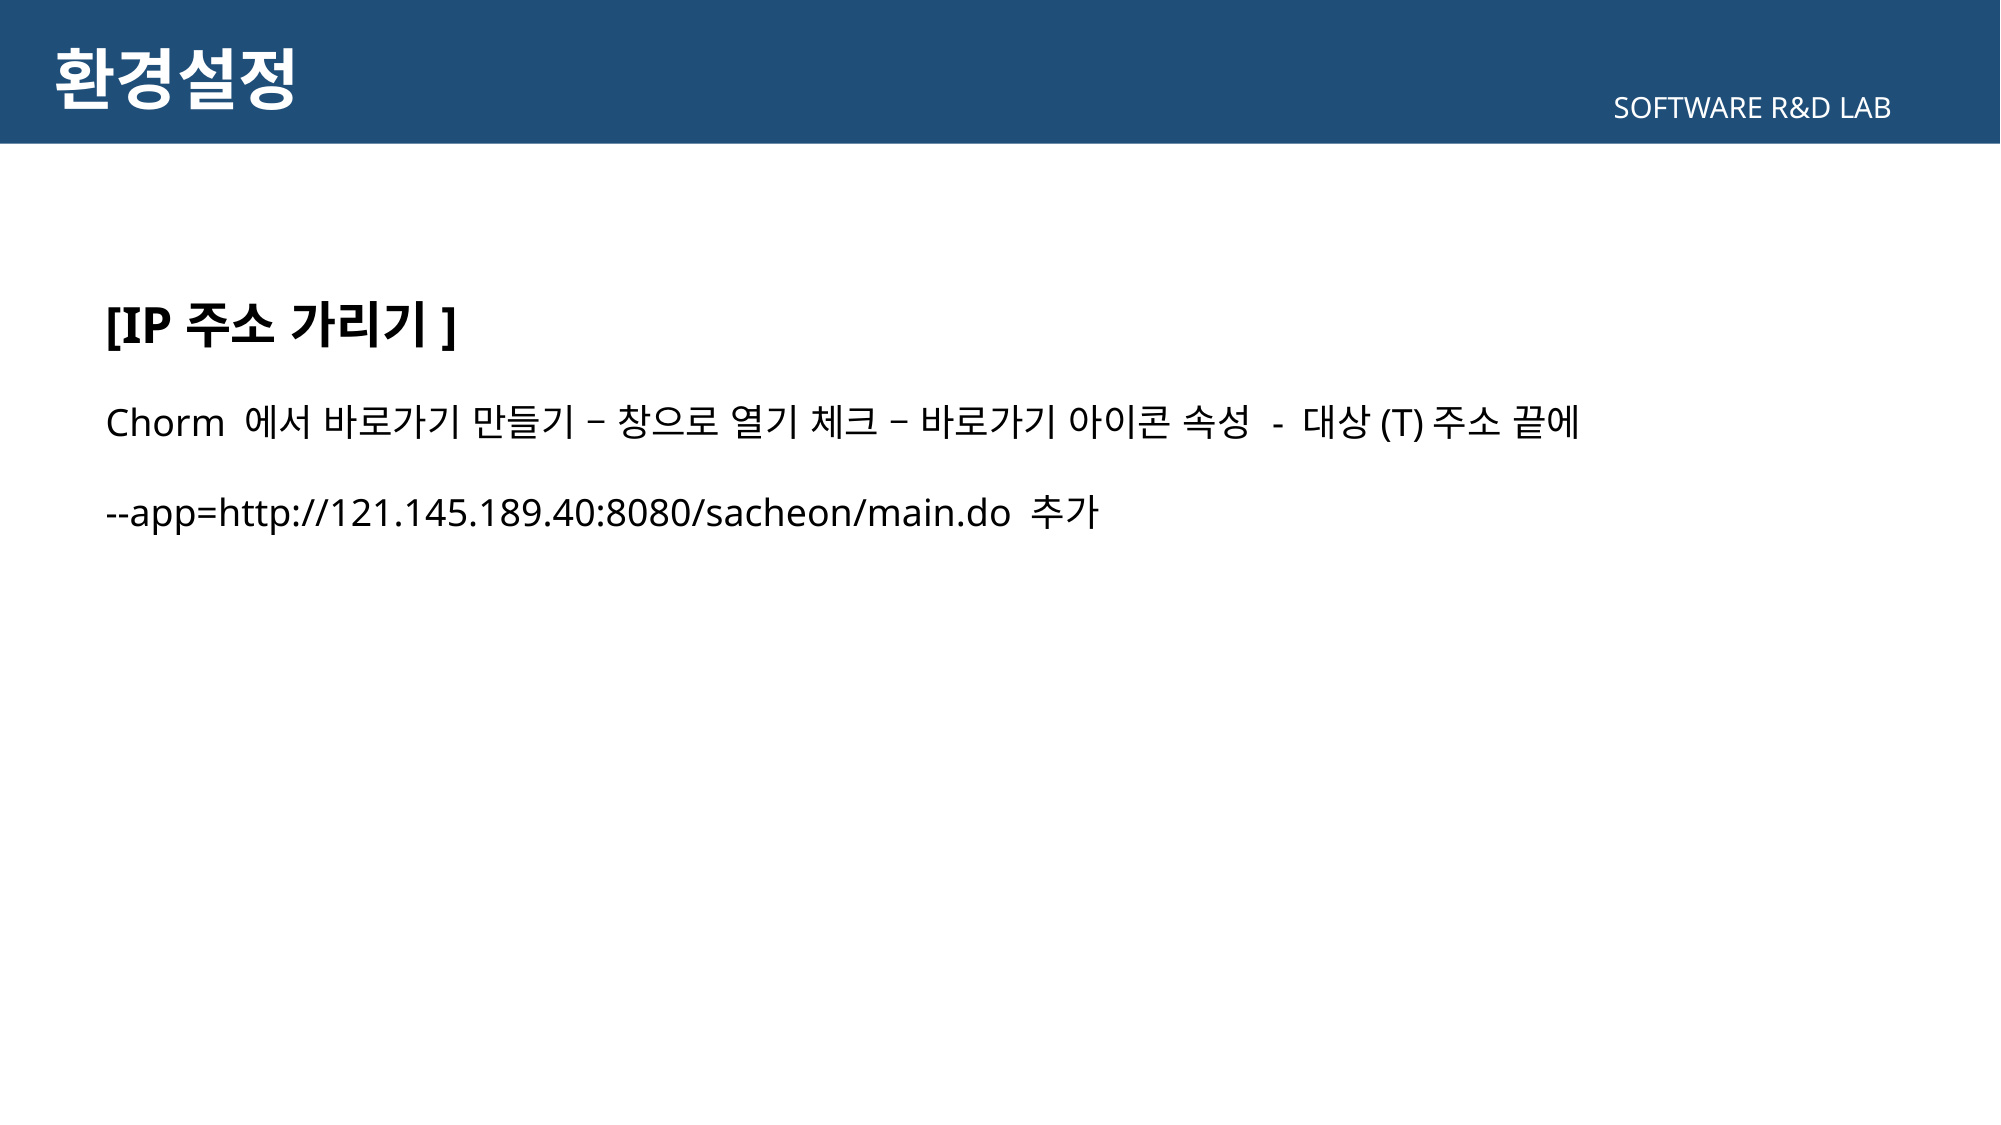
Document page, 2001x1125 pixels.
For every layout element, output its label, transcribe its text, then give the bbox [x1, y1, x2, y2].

text_box [IP주소 가리기] Chorm 에서 바로가기 만들기 – 창으로 열기 체크 – 바로가기 아이콘 속성 - 대상(T)주소 끝에 --app=http://121.145.189.40:8080/sacheon/main.do 추가 [90, 226, 1607, 541]
text_box 환경설정 [39, 31, 1430, 126]
text_box [0, 0, 2000, 144]
text_box SOFTWARE R&D LAB [1598, 82, 1977, 133]
